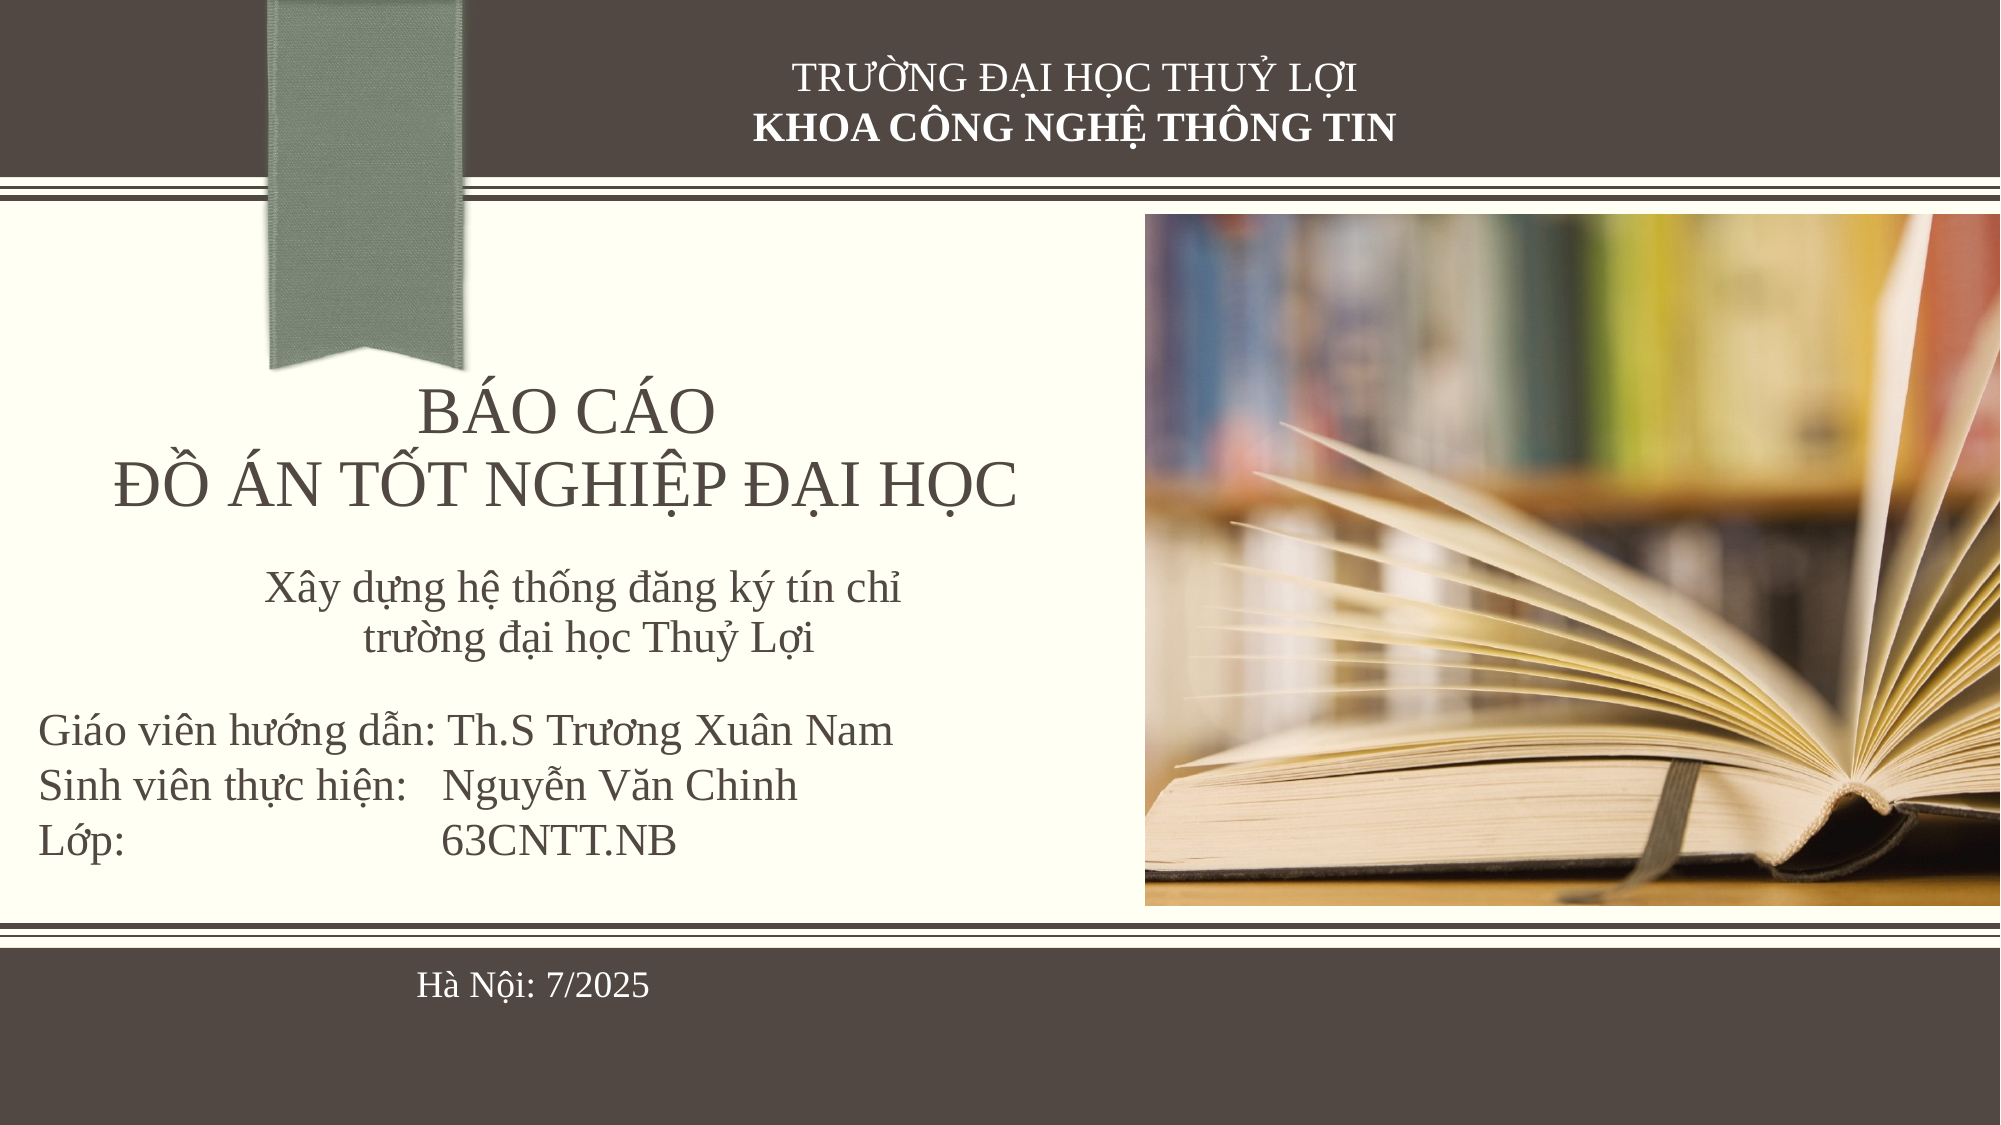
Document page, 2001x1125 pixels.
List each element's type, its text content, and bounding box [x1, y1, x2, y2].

title Báo Cáo ĐỒ ÁN TỐT NGHIỆP ĐẠI HỌC [26, 317, 1108, 580]
picture [1145, 214, 2000, 906]
text_box Hà Nội: 7/2025 [401, 953, 719, 1013]
text_box TRƯỜNG ĐẠI HỌC THUỶ LỢI KHOA CÔNG NGHỆ THÔNG TIN [506, 42, 1644, 158]
subtitle Xây dựng hệ thống đăng ký tín chỉ trường đại học Thuỷ Lợi [134, 555, 1046, 657]
text_box Giáo viên hướng dẫn: Th.S Trương Xuân Nam Sinh viên thực hiện: Nguyễn Văn Chinh Lớp: 63CNTT.NB [23, 692, 1127, 872]
